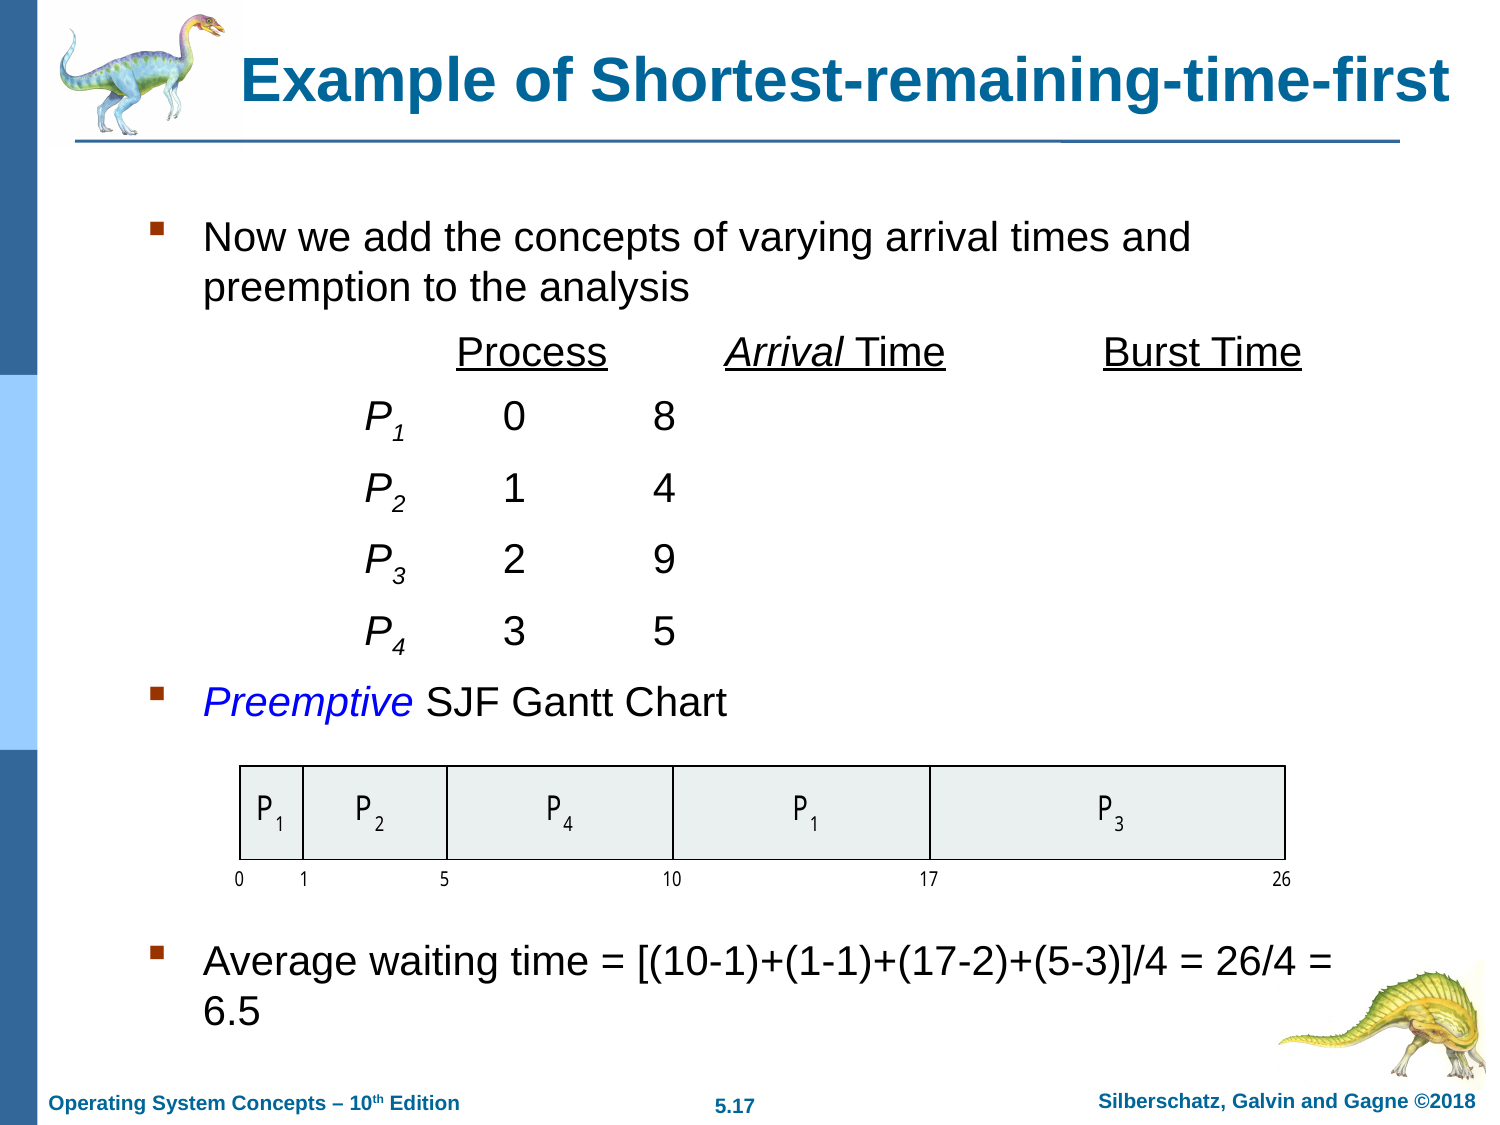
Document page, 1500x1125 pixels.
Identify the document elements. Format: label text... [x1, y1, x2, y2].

picture [46, 0, 243, 149]
picture [227, 761, 1301, 894]
picture [1275, 959, 1486, 1090]
list Now we add the concepts of varying arrival times and preemption to the analysis ProcessA arri Arrival TimeT Burst Time P1 0 8 P2 1 4 P3 2 9 P4 3 5 Preemptive SJF Gantt Chart Average waiting time = [(10-1)+(1-1)+(17-2)+(5-3)]/4 = 26/4 = 6.5 [131, 202, 1396, 946]
title Example of Shortest-remaining-time-first [222, 26, 1469, 122]
